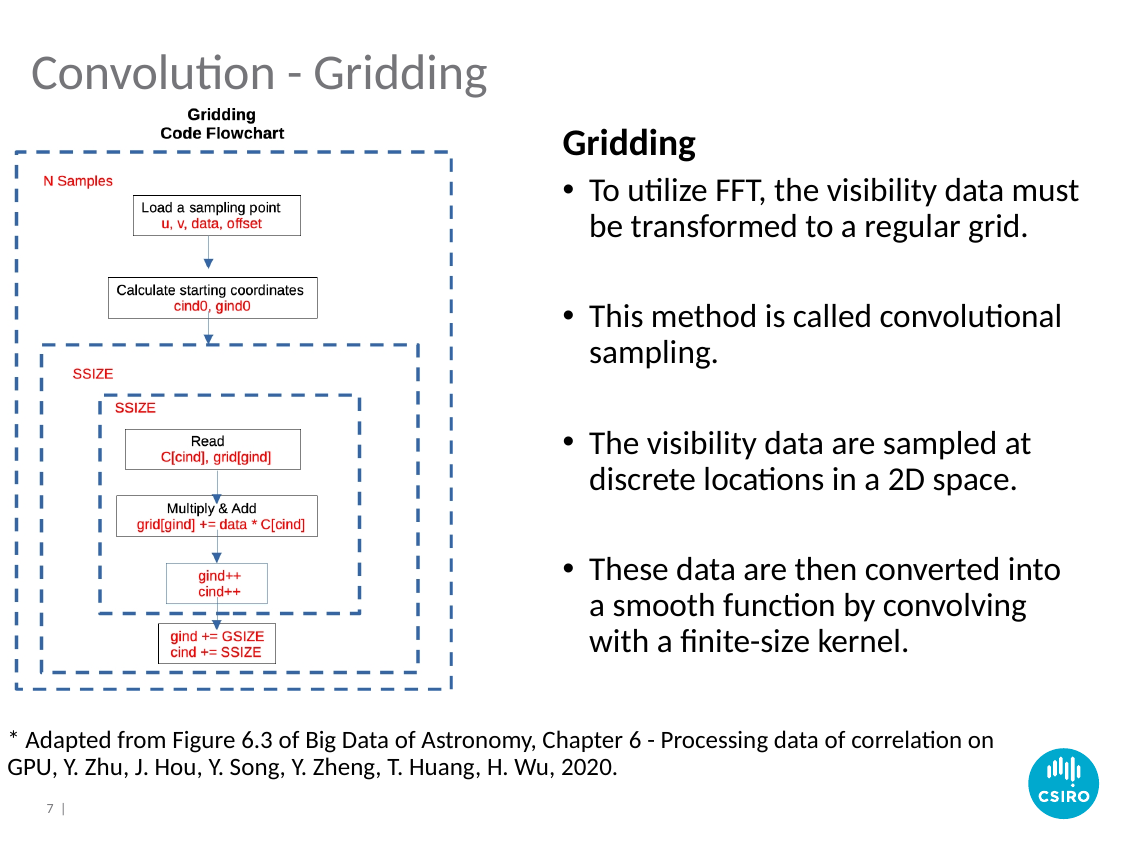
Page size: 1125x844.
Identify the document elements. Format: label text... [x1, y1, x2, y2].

title Convolution - Gridding [30, 39, 1094, 145]
slide_number 7 | [31, 800, 67, 816]
text_box Gridding To utilize FFT, the visibility data must be transformed to a regular grid. This method is called convolutional sampling. The visibility data are sampled at discrete locations in a 2D space. These data are then converted into a smooth function by convolving with a finite-size kernel. [562, 123, 1083, 691]
list * Adapted from Figure 6.3 of Big Data of Astronomy, Chapter 6 - Processing data of correlation on GPU, Y. Zhu, J. Hou, Y. Song, Y. Zheng, T. Huang, H. Wu, 2020. [7, 726, 1012, 808]
picture [7, 101, 453, 691]
